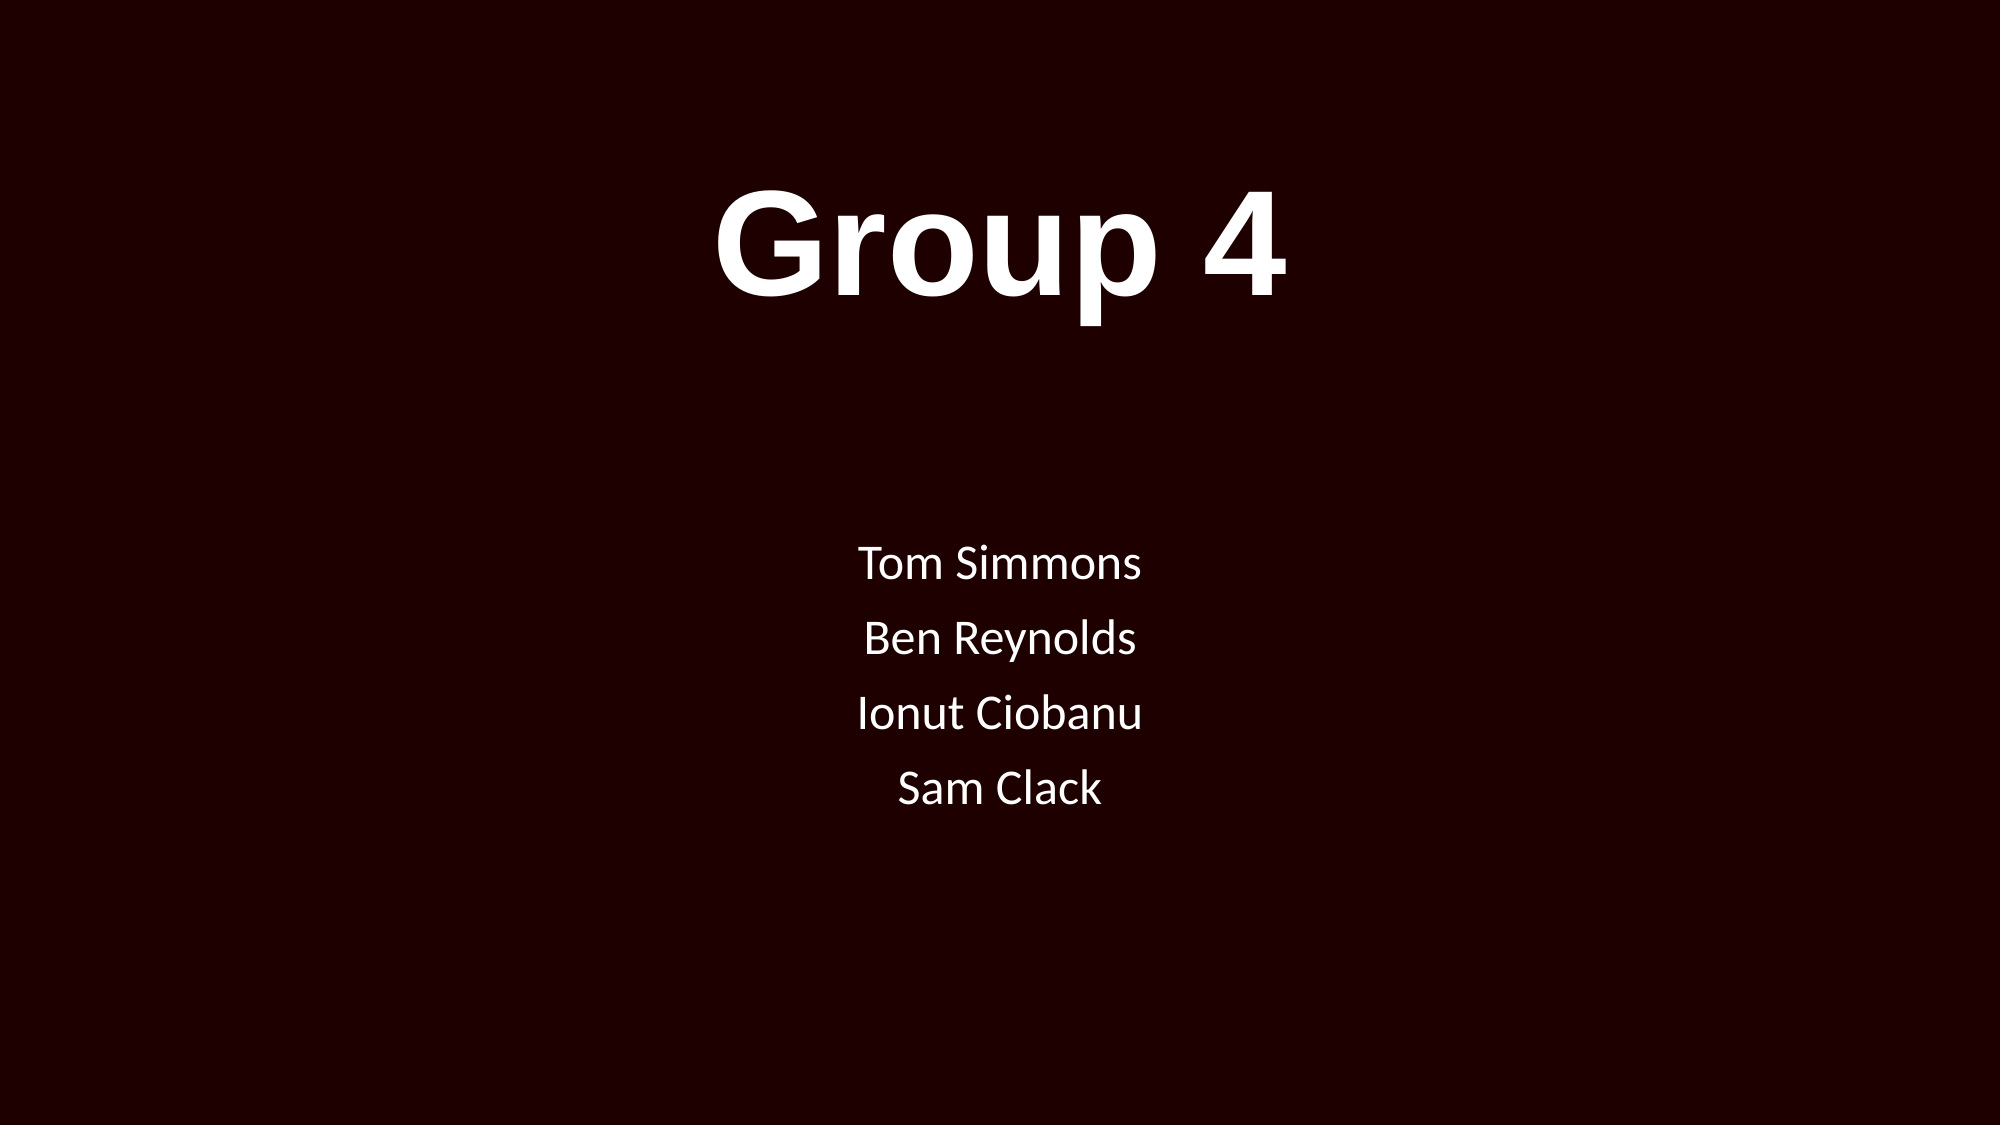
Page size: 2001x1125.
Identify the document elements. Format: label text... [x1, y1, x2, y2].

title Group 4 [249, 107, 1750, 388]
subtitle Tom Simmons Ben Reynolds Ionut Ciobanu Sam Clack [249, 391, 1750, 961]
